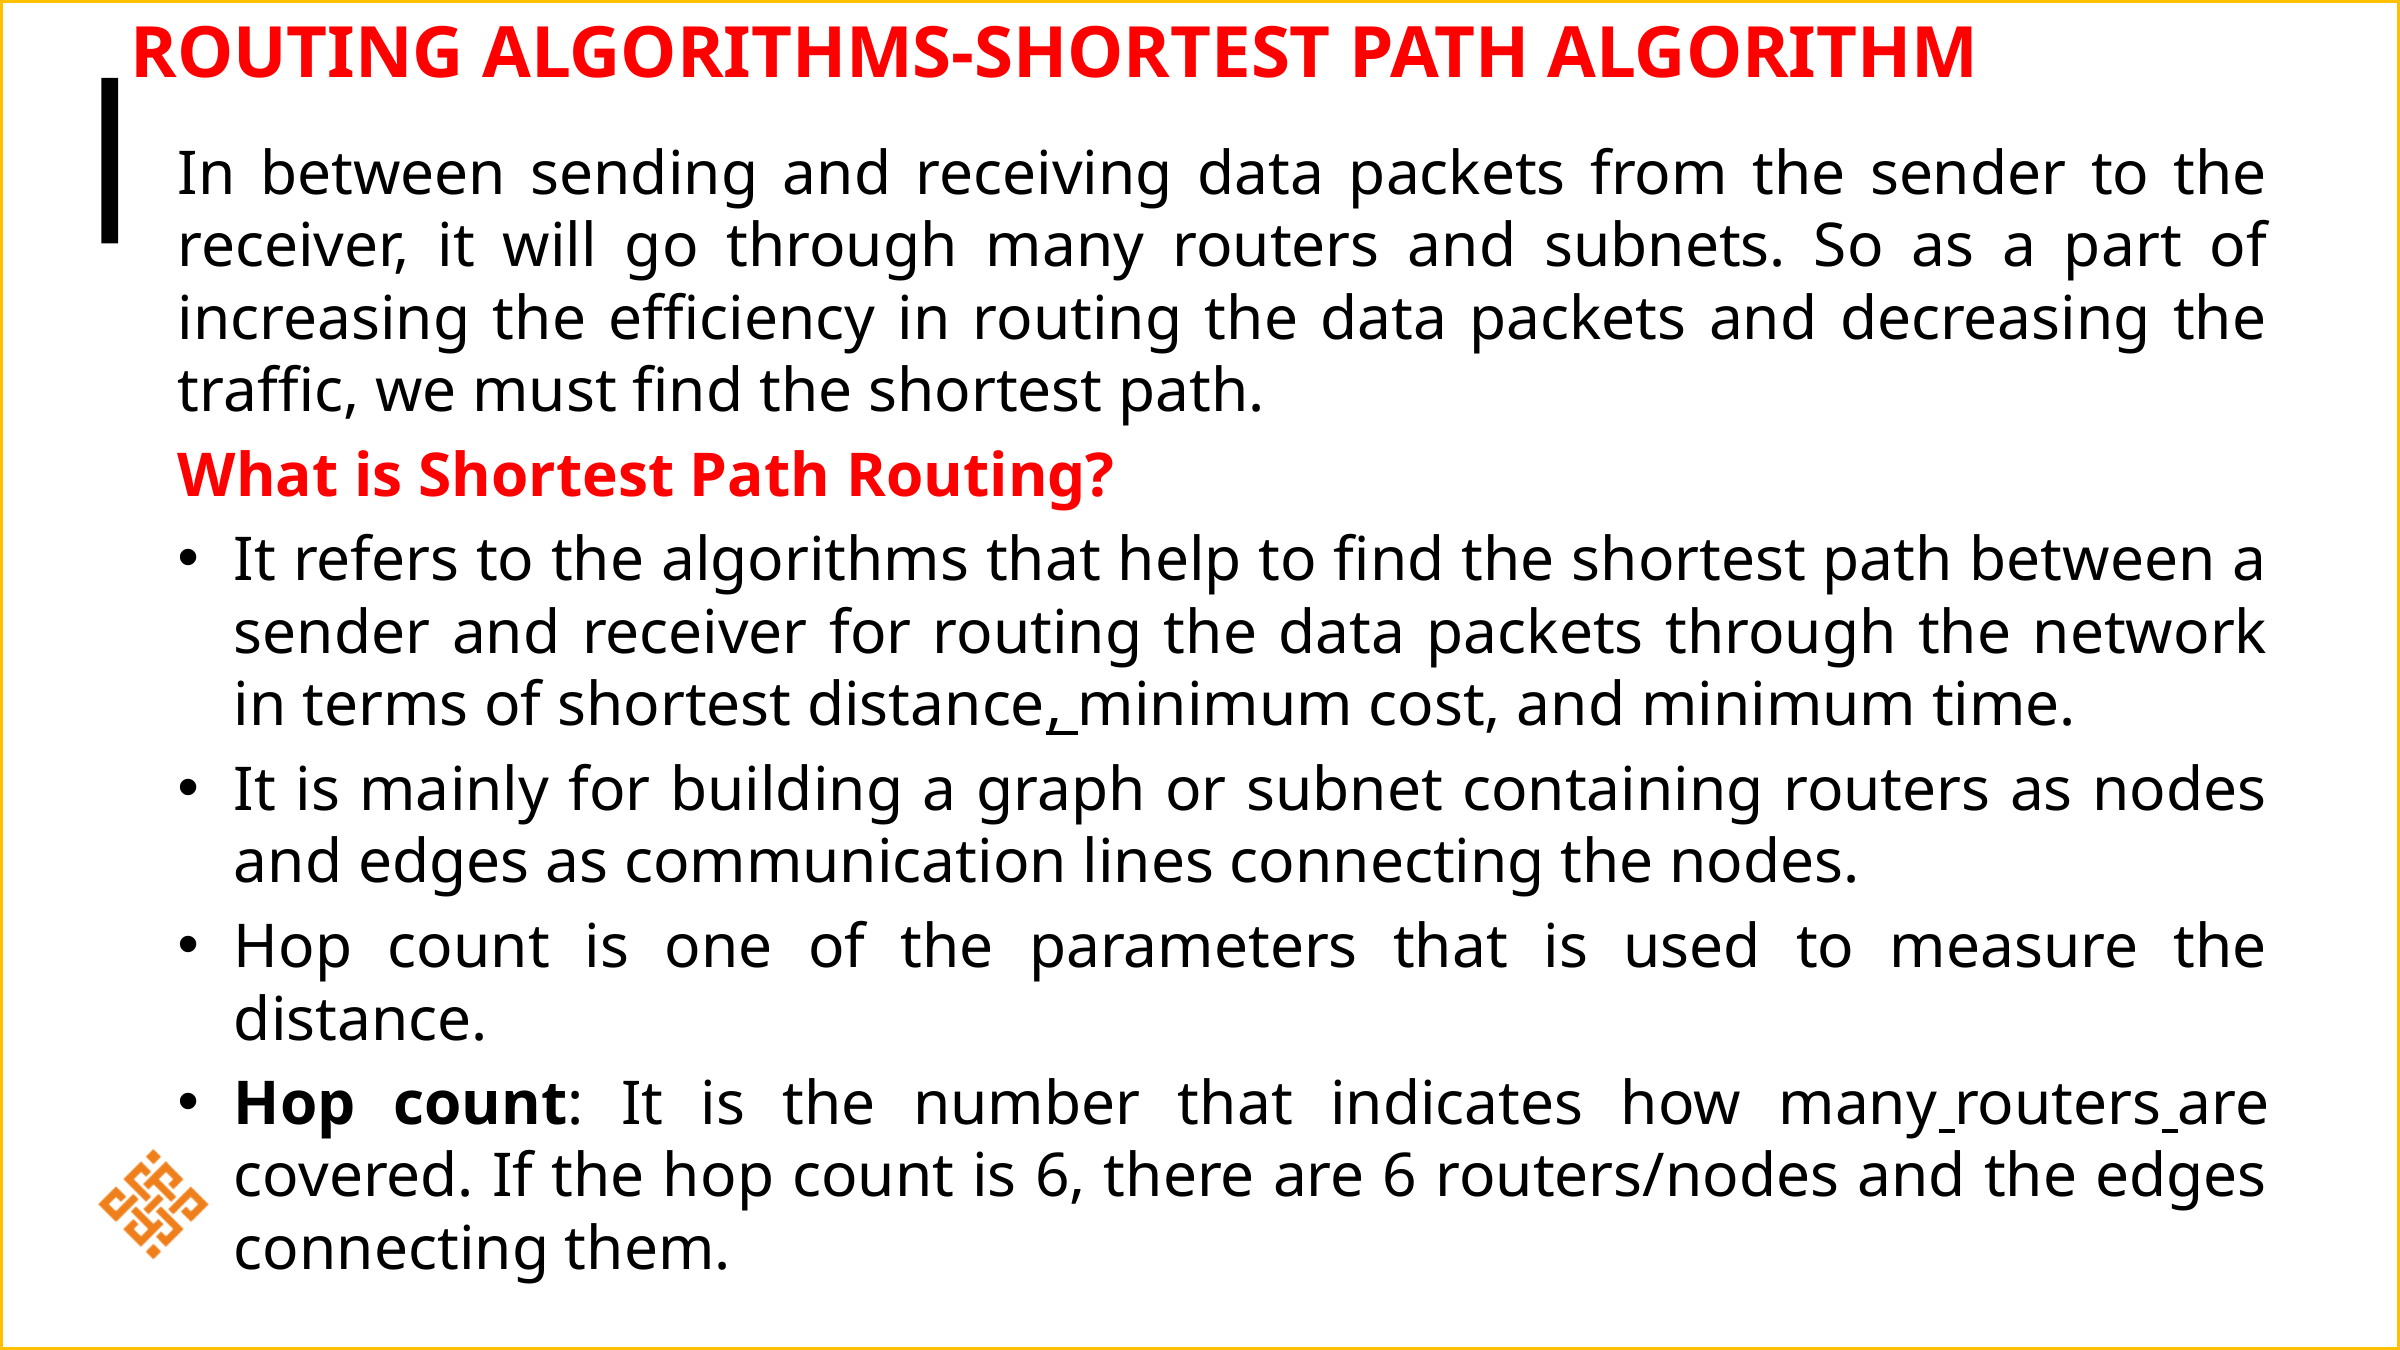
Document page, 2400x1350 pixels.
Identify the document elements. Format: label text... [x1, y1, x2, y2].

title Routing Algorithms-Shortest Path Algorithm [112, 0, 2288, 85]
picture [75, 1058, 159, 1350]
list In between sending and receiving data packets from the sender to the receiver, it will go through many routers and subnets. So as a part of increasing the efficiency in routing the data packets and decreasing the traffic, we must find the shortest path. What is Shortest Path Routing? It refers to the algorithms that help to find the shortest path between a sender and receiver for routing the data packets through the network in terms of shortest distance, minimum cost, and minimum time. It is mainly for building a graph or subnet containing routers as nodes and edges as communication lines connecting the nodes. Hop count is one of the parameters that is used to measure the distance. Hop count: It is the number that indicates how many routers are covered. If the hop count is 6, there are 6 routers/nodes and the edges connecting them. [159, 125, 2288, 1350]
